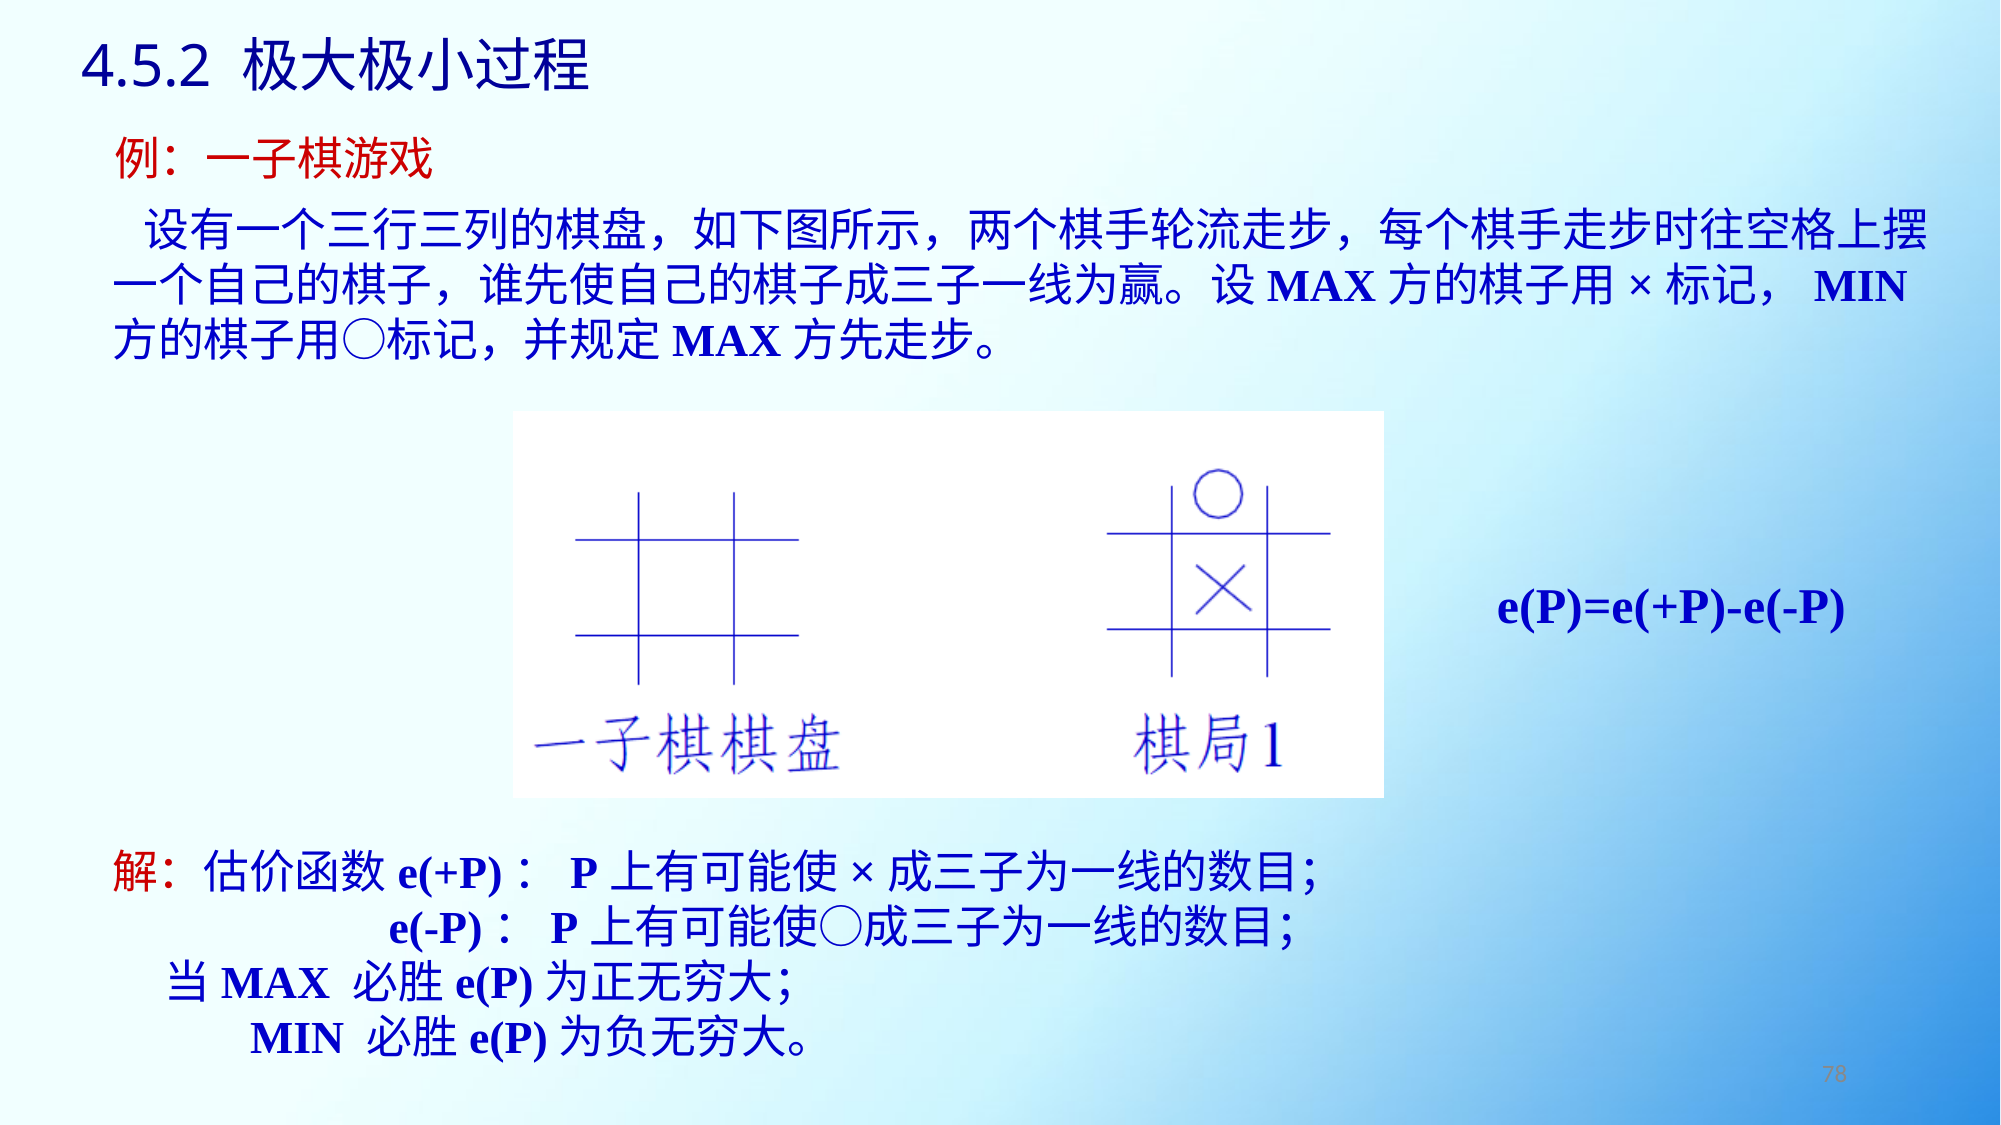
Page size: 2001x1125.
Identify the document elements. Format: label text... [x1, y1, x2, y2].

text_box 设有一个三行三列的棋盘，如下图所示，两个棋手轮流走步，每个棋手走步时往空格上摆一个自己的棋子，谁先使自己的棋子成三子一线为赢。设MAX方的棋子用×标记，MIN方的棋子用○标记，并规定MAX方先走步。 [97, 192, 1944, 373]
text_box 解：估价函数e(+P)：P上有可能使×成三子为一线的数目； e(-P)：P上有可能使○成三子为一线的数目； 当MAX 必胜e(P)为正无穷大； MIN 必胜e(P)为负无穷大。 [97, 835, 1691, 1070]
text_box 4.5.2 极大极小过程 [66, 21, 606, 106]
slide_number 78 [1412, 1042, 1863, 1103]
text_box 例：一子棋游戏 [99, 122, 450, 192]
text_box e(P)=e(+P)-e(-P) [1482, 566, 1862, 642]
picture [0, 0, 2001, 1125]
